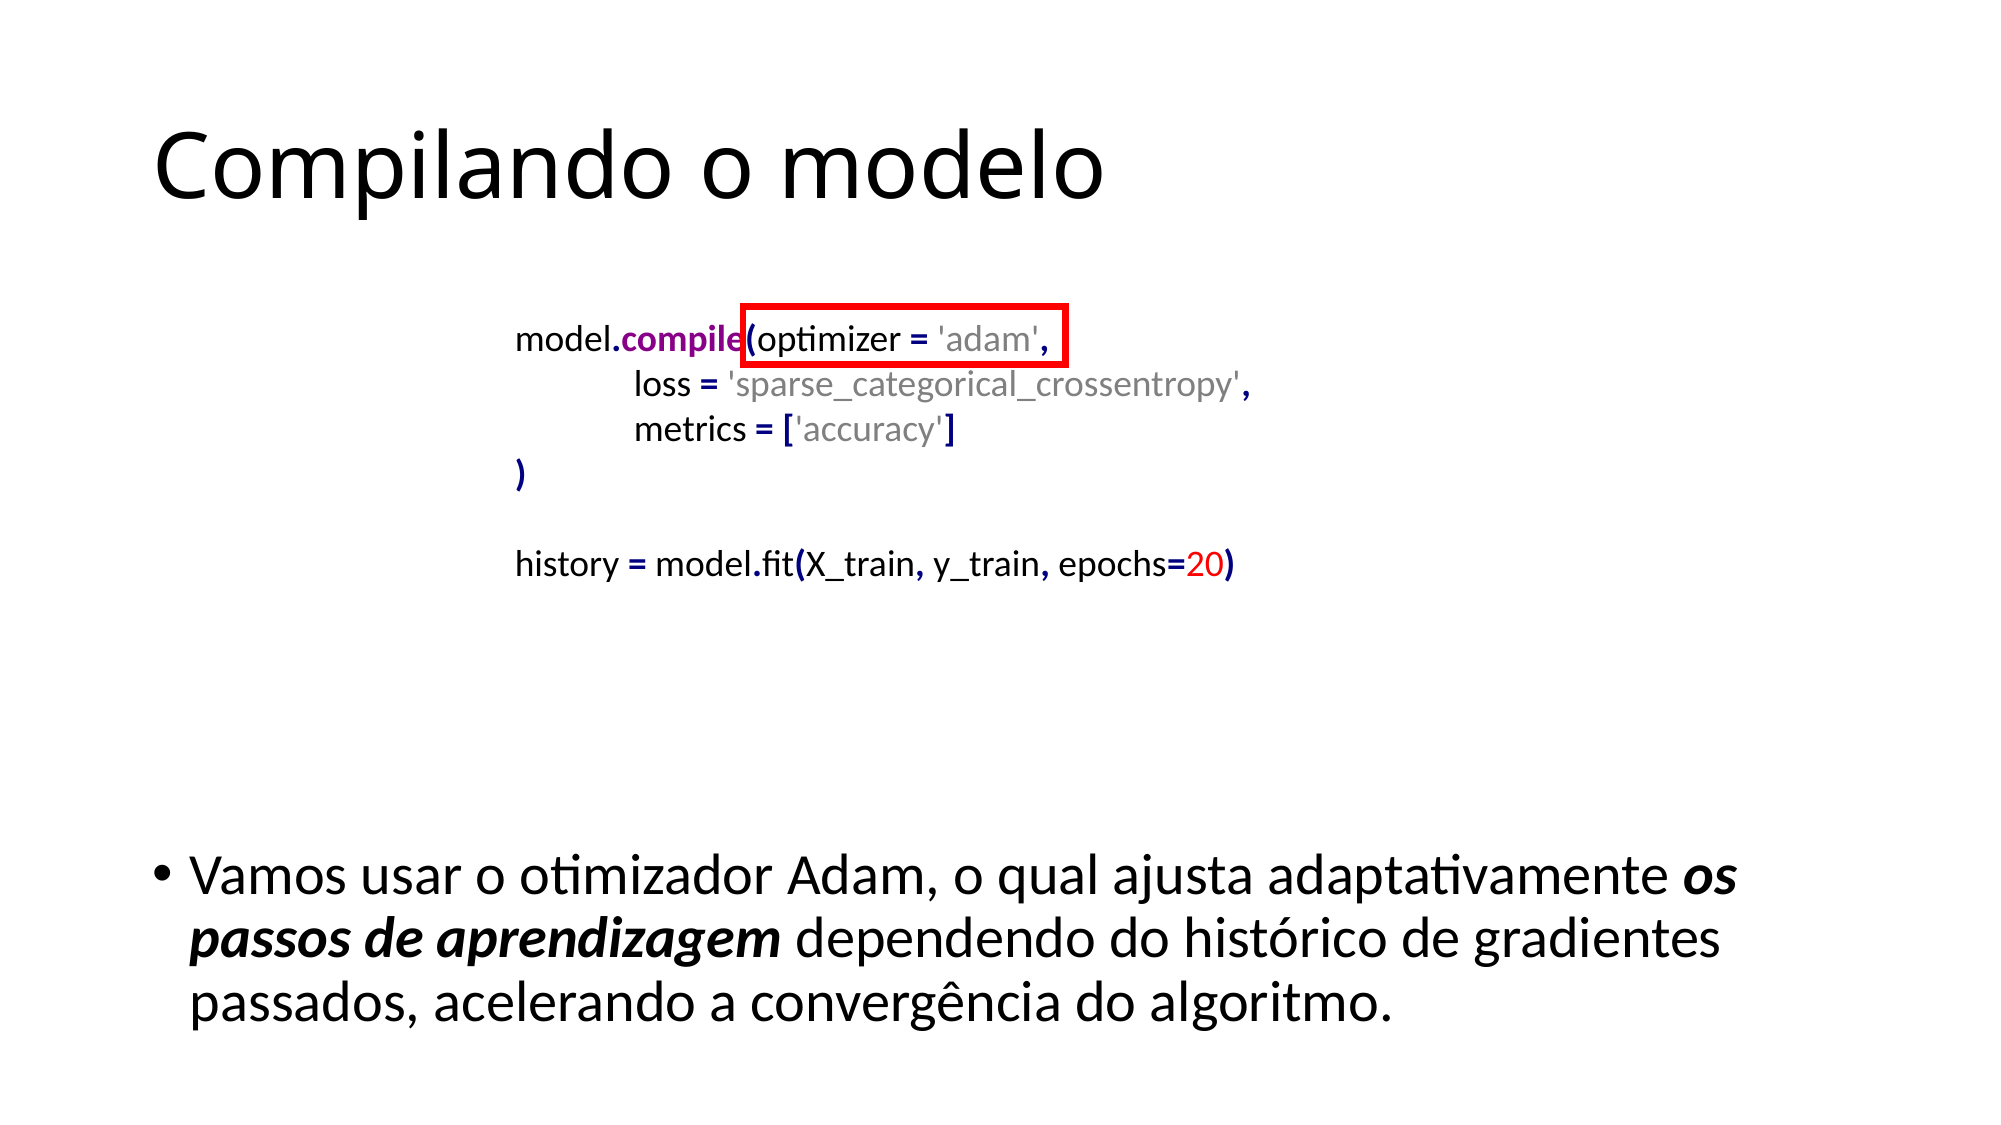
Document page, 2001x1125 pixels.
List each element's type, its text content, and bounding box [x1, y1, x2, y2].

list Vamos usar o otimizador Adam, o qual ajusta adaptativamente os passos de aprendizagem dependendo do histórico de gradientes passados, acelerando a convergência do algoritmo. [137, 837, 1863, 1125]
text_box model.compile(optimizer = 'adam', loss = 'sparse_categorical_crossentropy', metrics = ['accuracy'] ) history = model.fit(X_train, y_train, epochs=20) [500, 306, 1500, 592]
title Compilando o modelo [137, 59, 1863, 278]
text_box [742, 305, 1067, 365]
